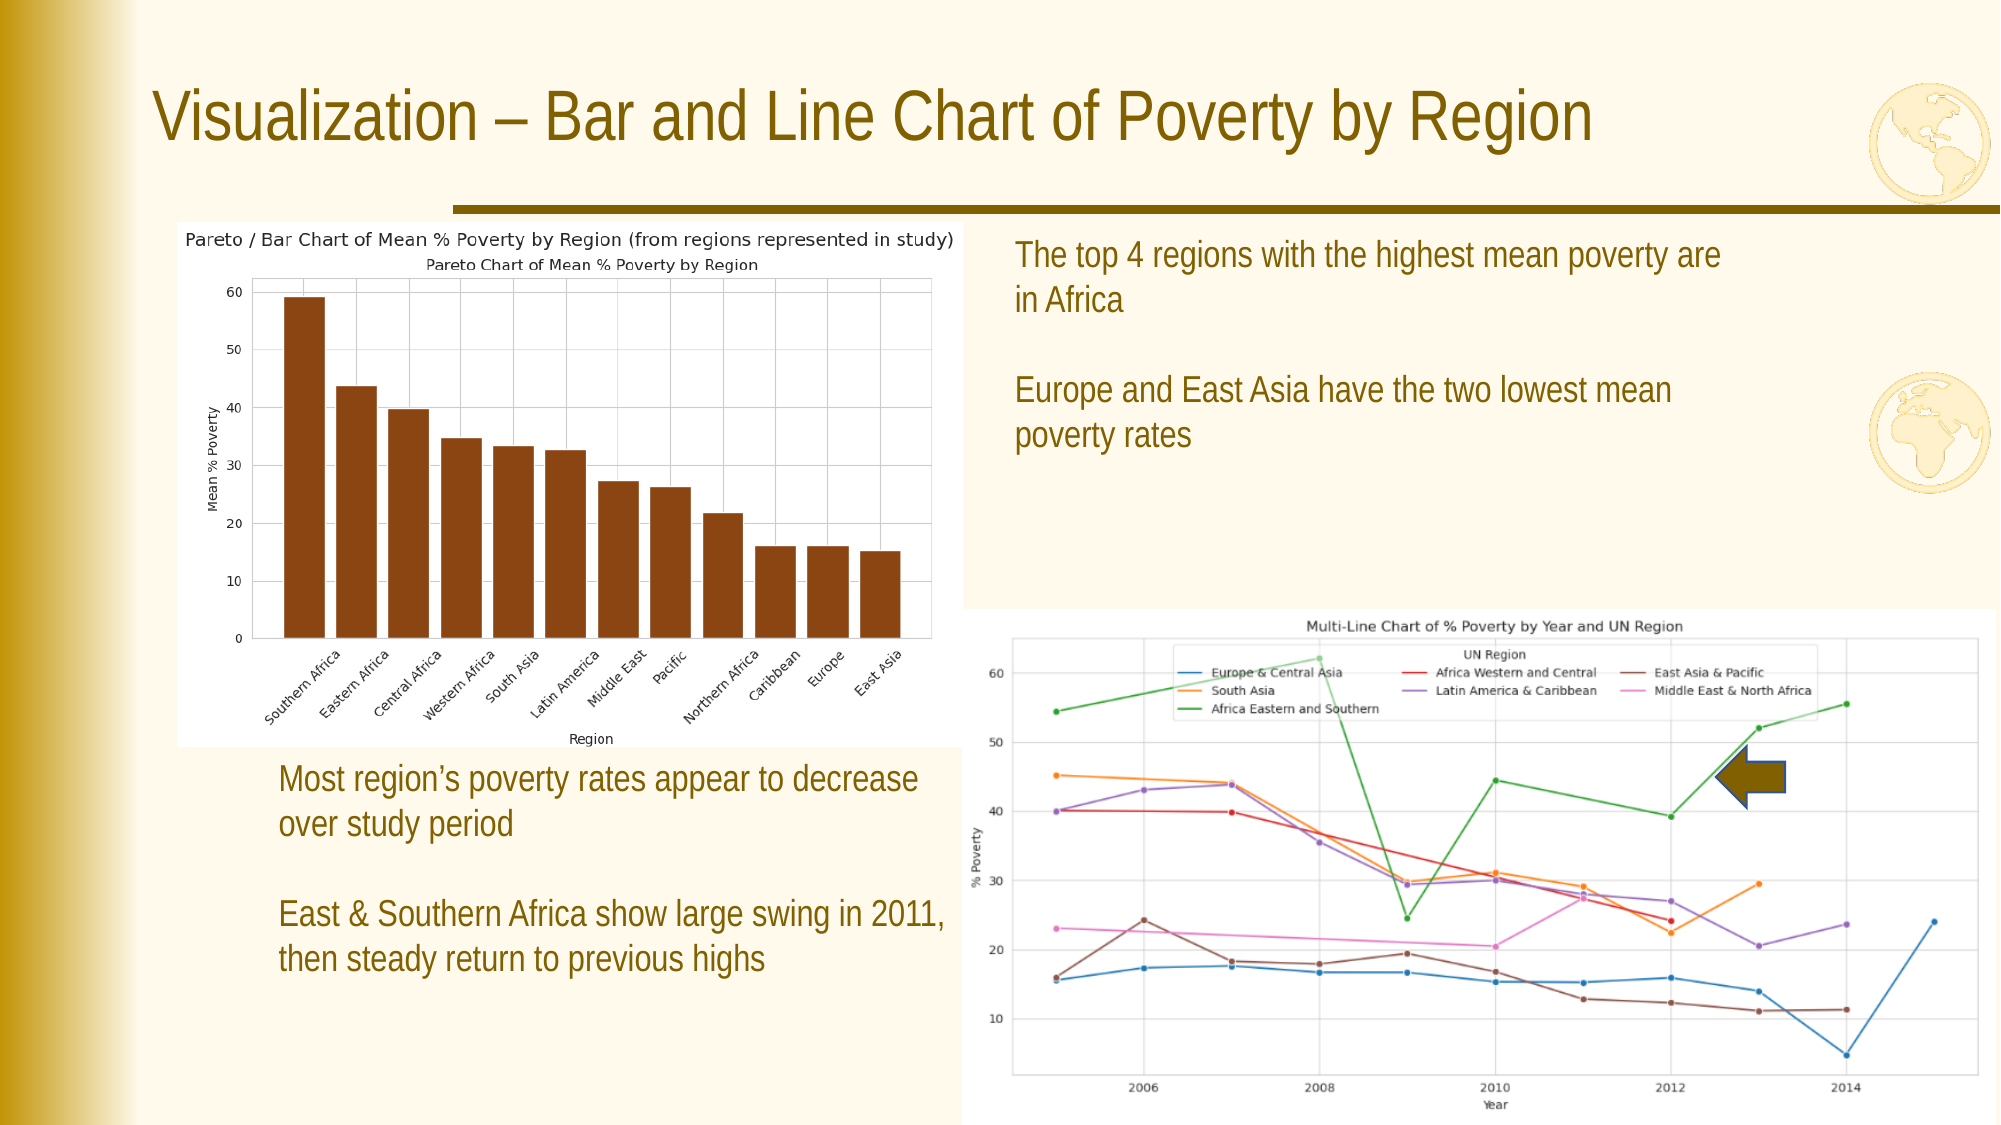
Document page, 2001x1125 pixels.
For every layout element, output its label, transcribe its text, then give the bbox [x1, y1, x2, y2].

title Visualization – Bar and Line Chart of Poverty by Region [137, 48, 1863, 187]
picture [1854, 68, 2001, 219]
picture [1854, 357, 2001, 508]
text_box Most region’s poverty rates appear to decrease over study period East & Southern Africa show large swing in 2011, then steady return to previous highs [263, 747, 962, 986]
picture [177, 222, 2001, 1125]
text_box The top 4 regions with the highest mean poverty are in Africa Europe and East Asia have the two lowest mean poverty rates [999, 222, 1737, 462]
